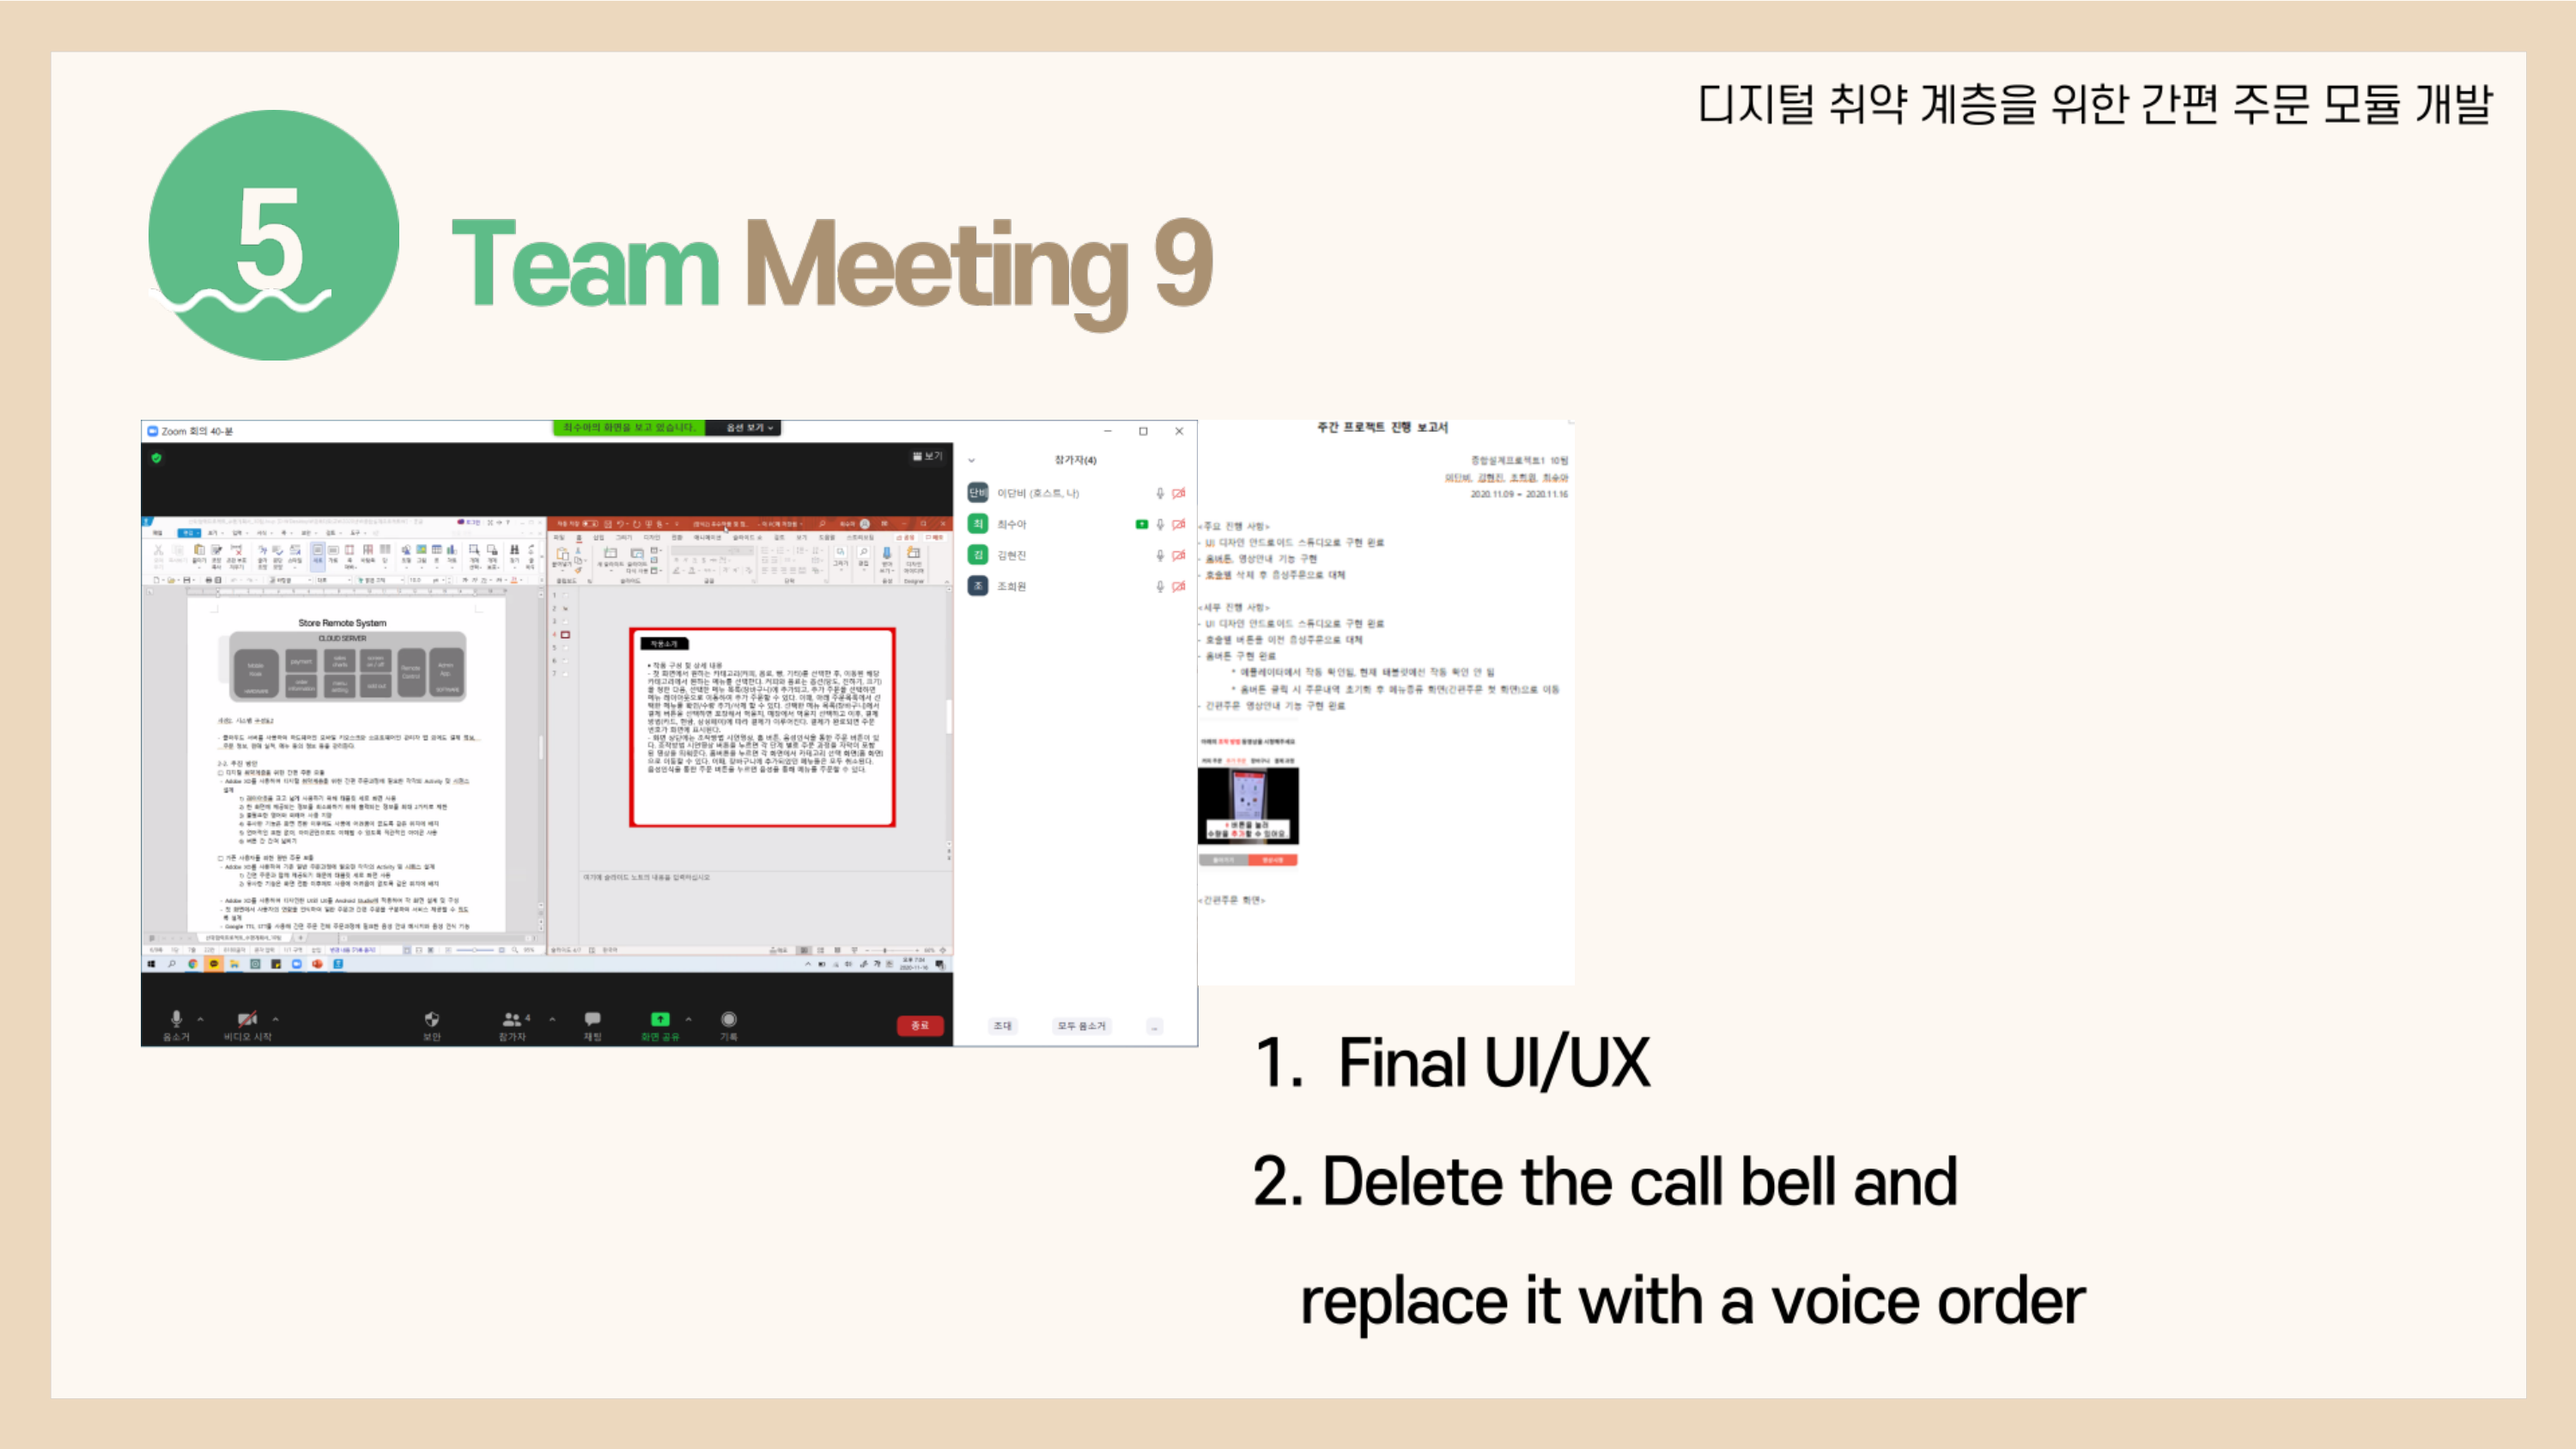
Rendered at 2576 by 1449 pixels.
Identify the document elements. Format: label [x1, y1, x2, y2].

text_box [140, 419, 1199, 1048]
text_box [149, 110, 399, 361]
picture [1482, 67, 2520, 144]
text_box [0, 1, 2576, 1449]
picture [1242, 1008, 2121, 1385]
picture [434, 166, 1269, 381]
text_box [1198, 419, 1576, 985]
